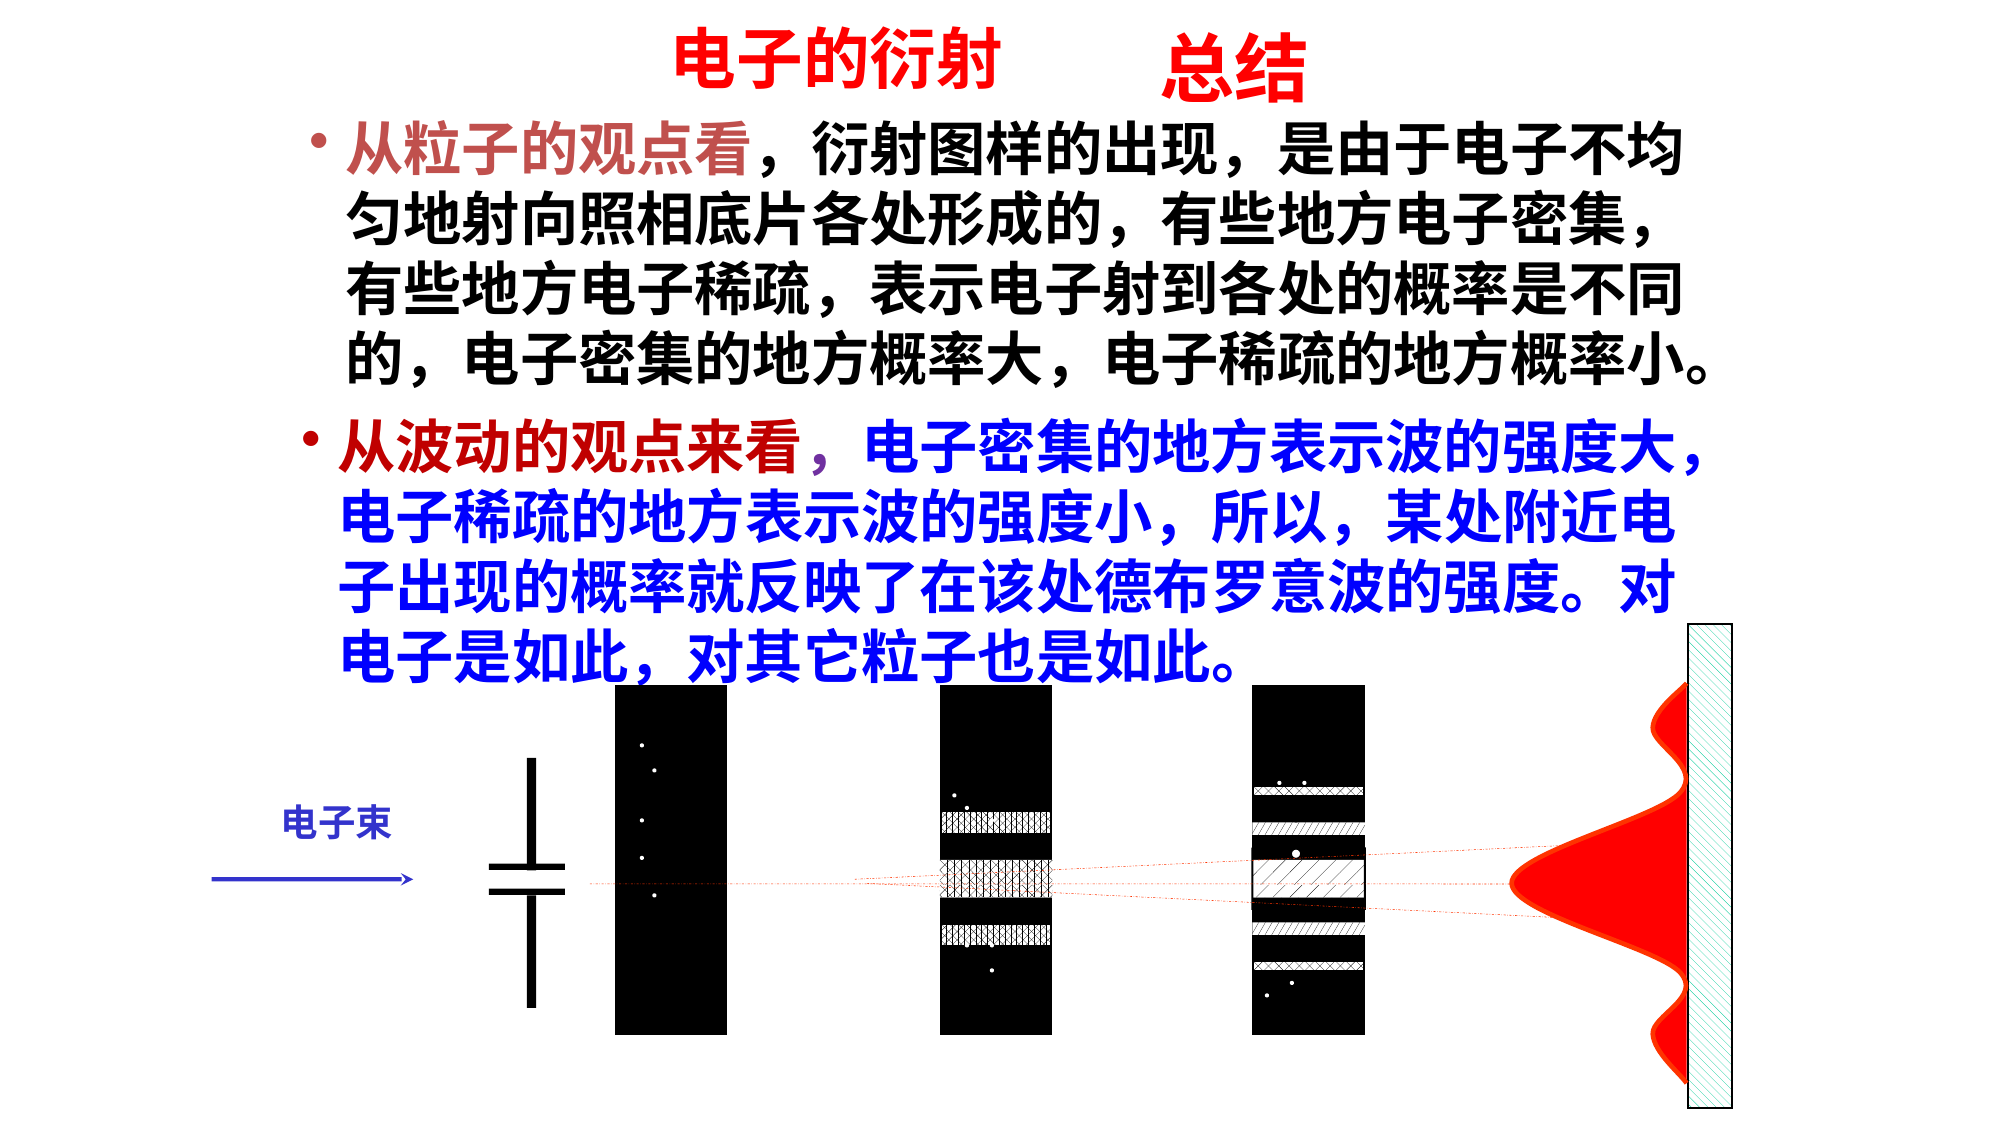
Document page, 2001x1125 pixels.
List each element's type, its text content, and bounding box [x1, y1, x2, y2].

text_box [211, 623, 1733, 1109]
text_box 从粒子的观点看，衍射图样的出现，是由于电子不均匀地射向照相底片各处形成的，有些地方电子密集，有些地方电子稀疏，表示电子射到各处的概率是不同的，电子密集的地方概率大，电子稀疏的地方概率小。 [295, 105, 1750, 400]
text_box 电子的衍射 [654, 9, 1019, 104]
text_box 总结 [1144, 14, 1325, 119]
text_box 从波动的观点来看，电子密集的地方表示波的强度大，电子稀疏的地方表示波的强度小，所以，某处附近电子出现的概率就反映了在该处德布罗意波的强度。对电子是如此，对其它粒子也是如此。 [287, 403, 1750, 698]
